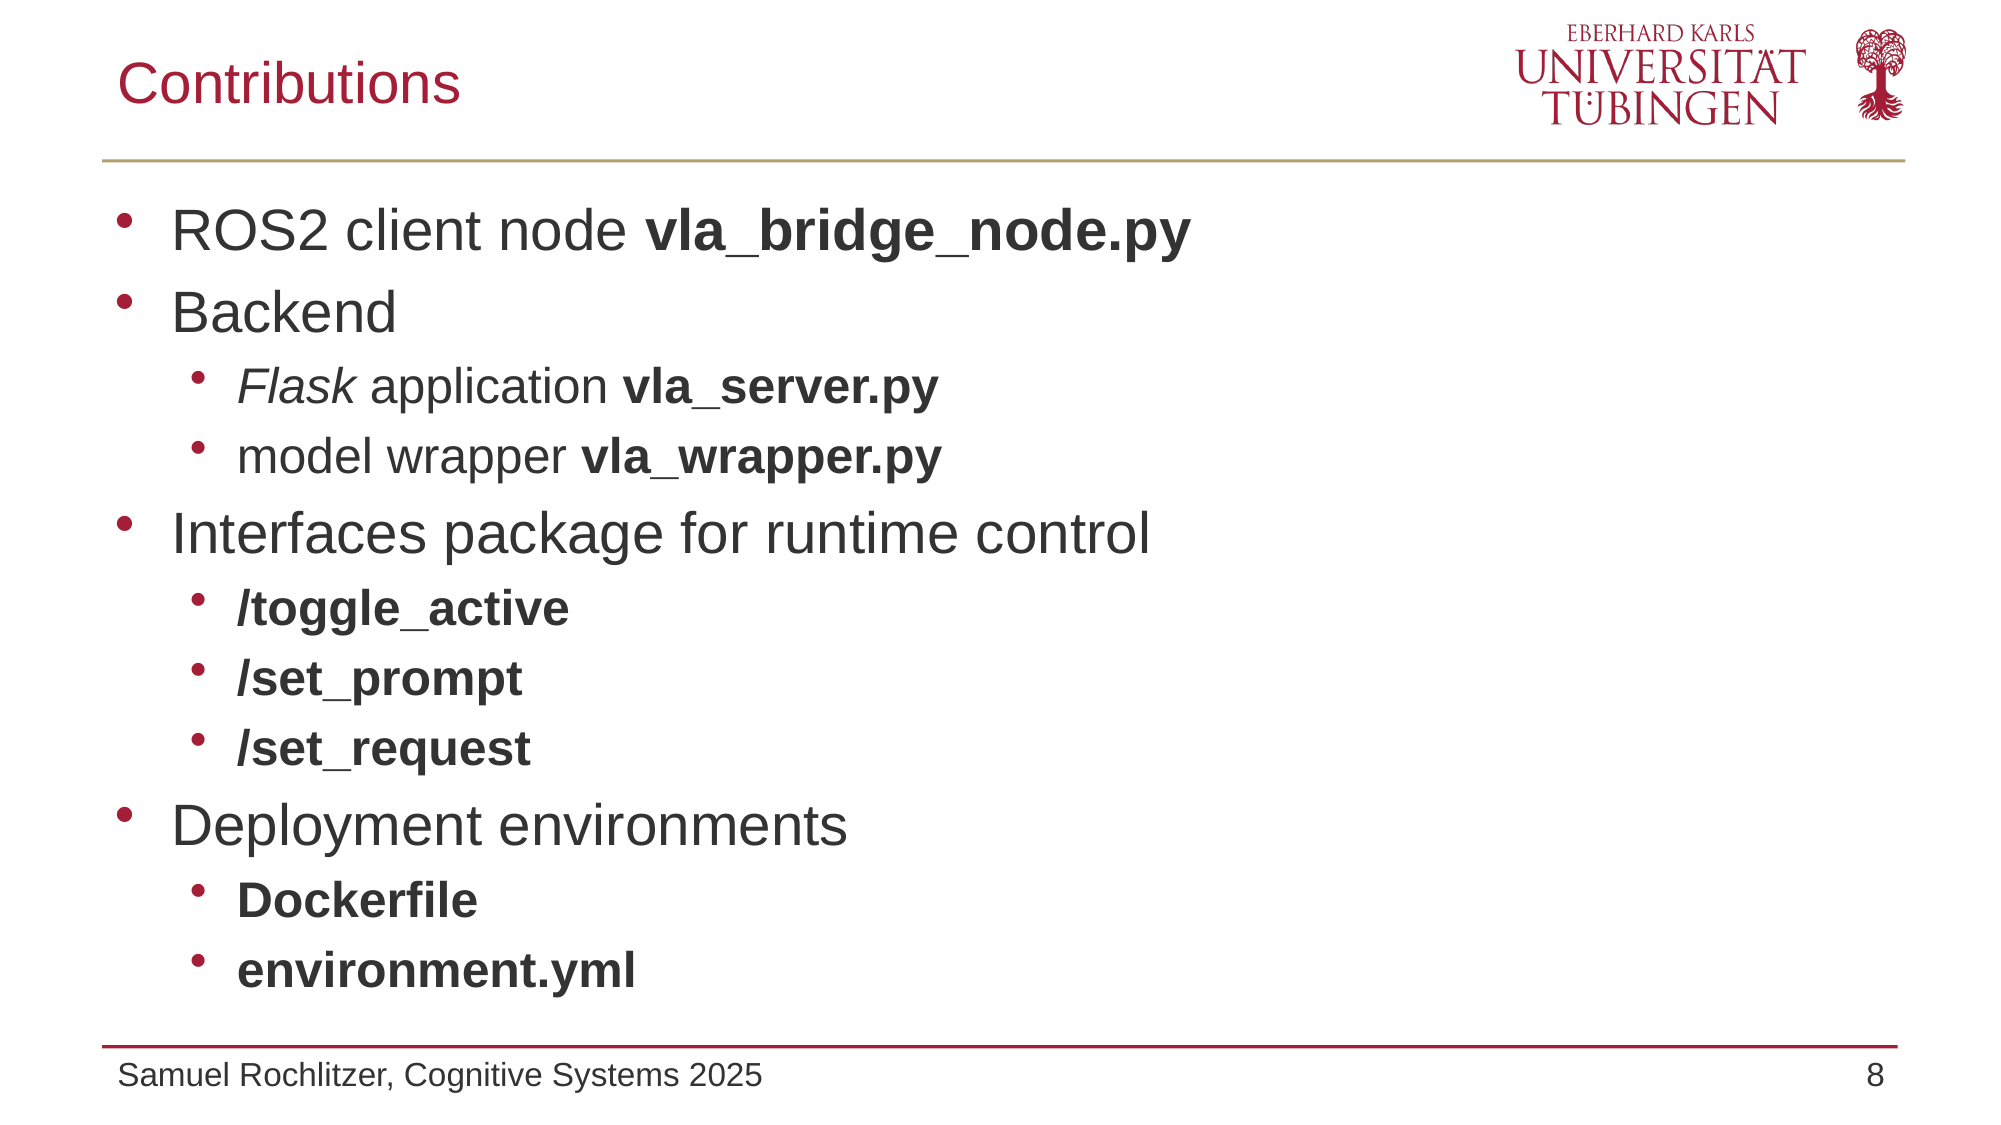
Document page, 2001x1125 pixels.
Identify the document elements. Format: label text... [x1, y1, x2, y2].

title Contributions [102, 23, 1497, 138]
footer Samuel Rochlitzer, Cognitive Systems 2025 [102, 1042, 1630, 1103]
slide_number 8 [1661, 1042, 1900, 1103]
list ROS2 client node vla_bridge_node.py Backend Flask application vla_server.py model wrapper vla_wrapper.py Interfaces package for runtime control /toggle_active /set_prompt /set_request Deployment environments Dockerfile environment.yml [99, 184, 1901, 1024]
picture [1515, 24, 1906, 125]
